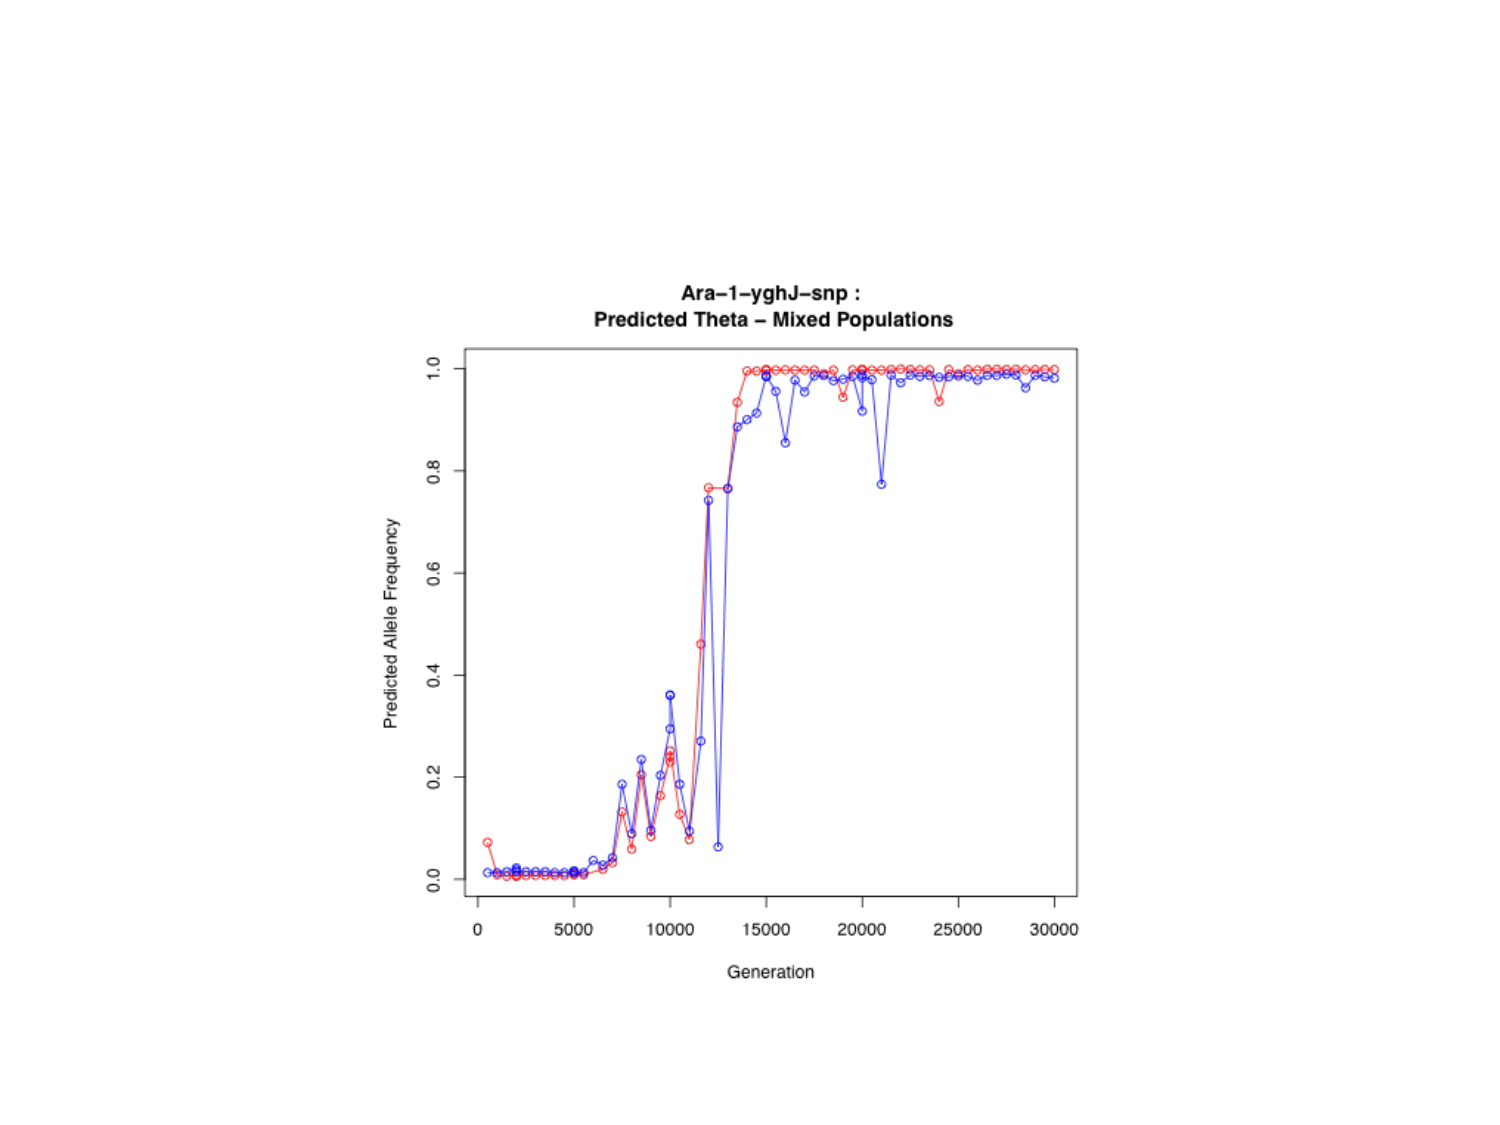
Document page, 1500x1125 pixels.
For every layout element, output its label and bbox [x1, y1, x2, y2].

list [74, 262, 1426, 1006]
